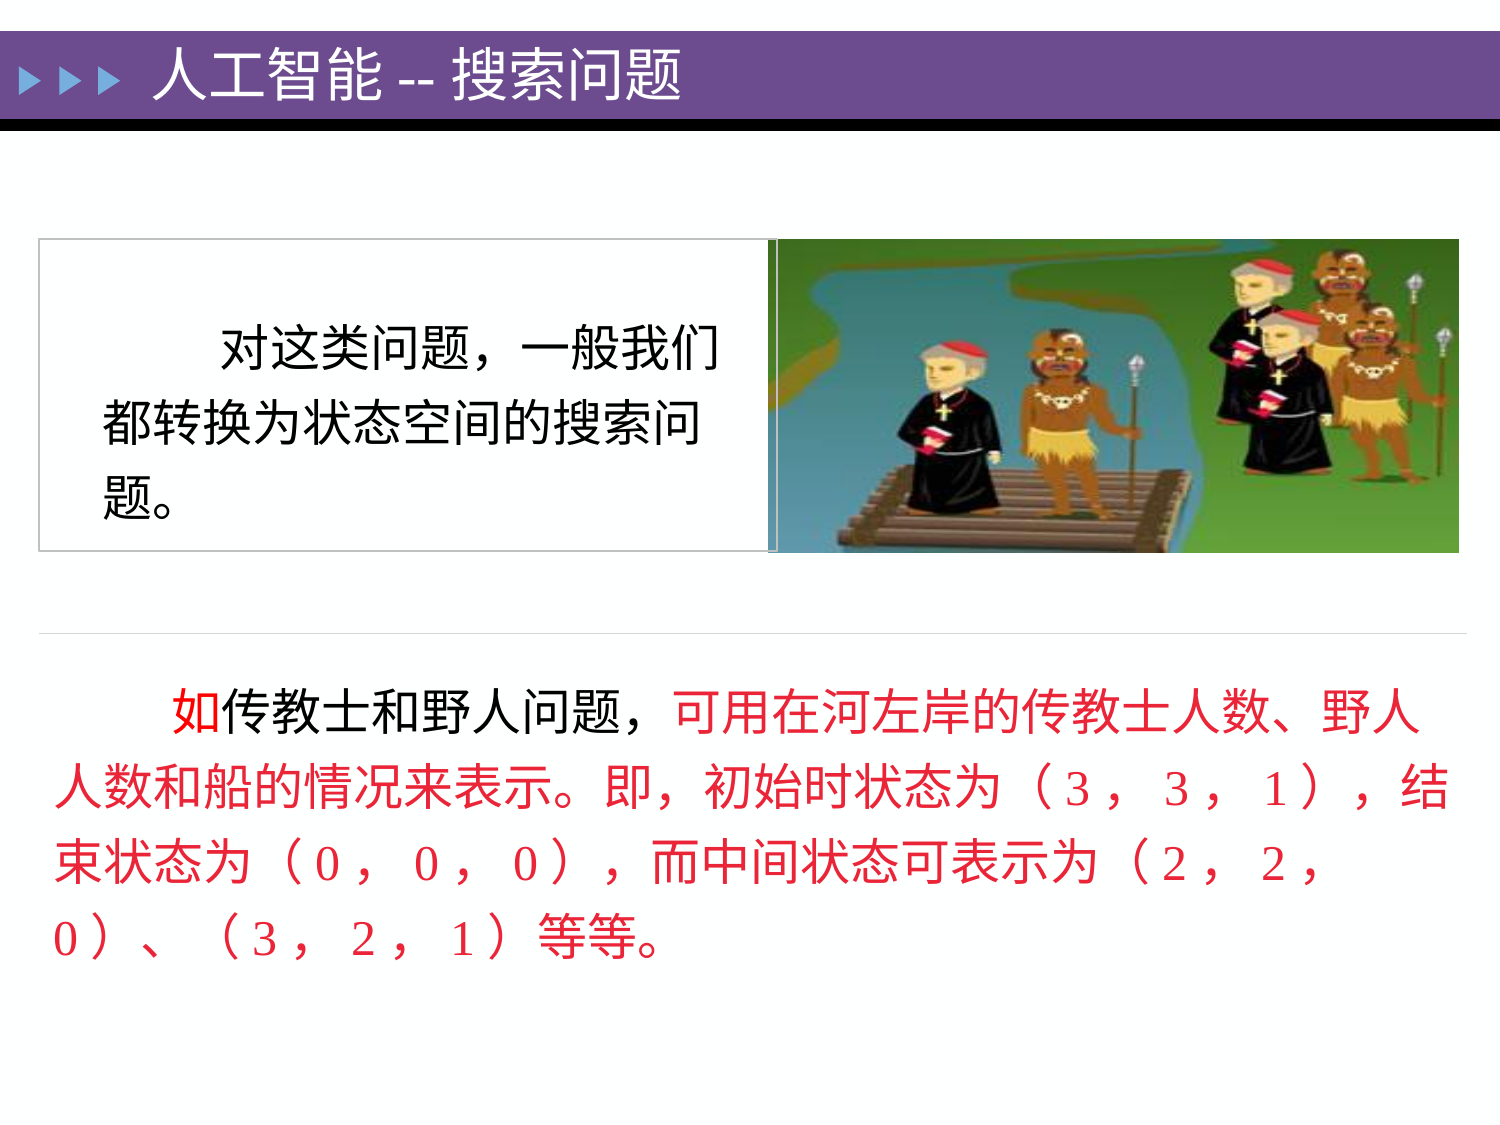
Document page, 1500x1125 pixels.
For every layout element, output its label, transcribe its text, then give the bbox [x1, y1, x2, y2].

text_box 如传教士和野人问题，可用在河左岸的传教士人数、野人人数和船的情况来表示。即，初始时状态为（3，3，1），结束状态为（0，0，0），而中间状态可表示为（2，2，0）、（3，2，1）等等。 [38, 658, 1468, 965]
picture [768, 239, 1459, 553]
text_box 人工智能--搜索问题 [135, 14, 769, 132]
text_box [38, 238, 769, 552]
